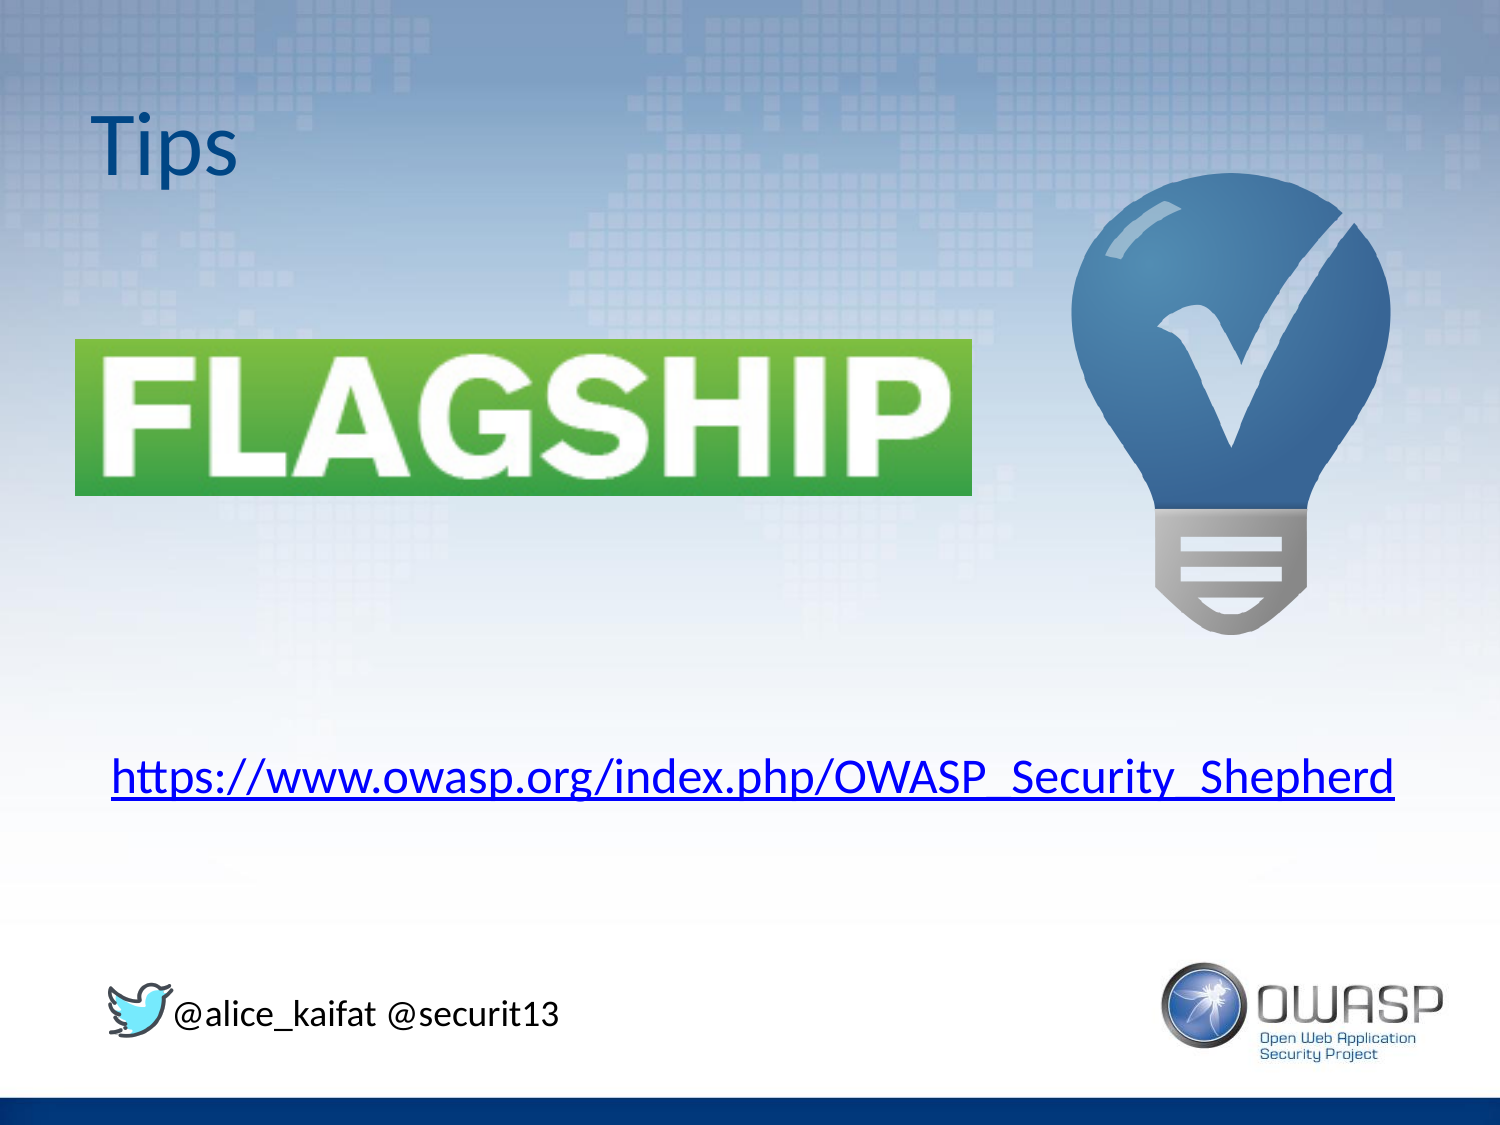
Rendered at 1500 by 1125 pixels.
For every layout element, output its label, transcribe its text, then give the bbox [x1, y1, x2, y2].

picture [0, 0, 1500, 1125]
list https://www.owasp.org/index.php/OWASP_Security_Shepherd [56, 262, 1450, 940]
title Tips [75, 45, 1425, 233]
slide_number @alice_kaifat @securit13 [185, 981, 1123, 1038]
